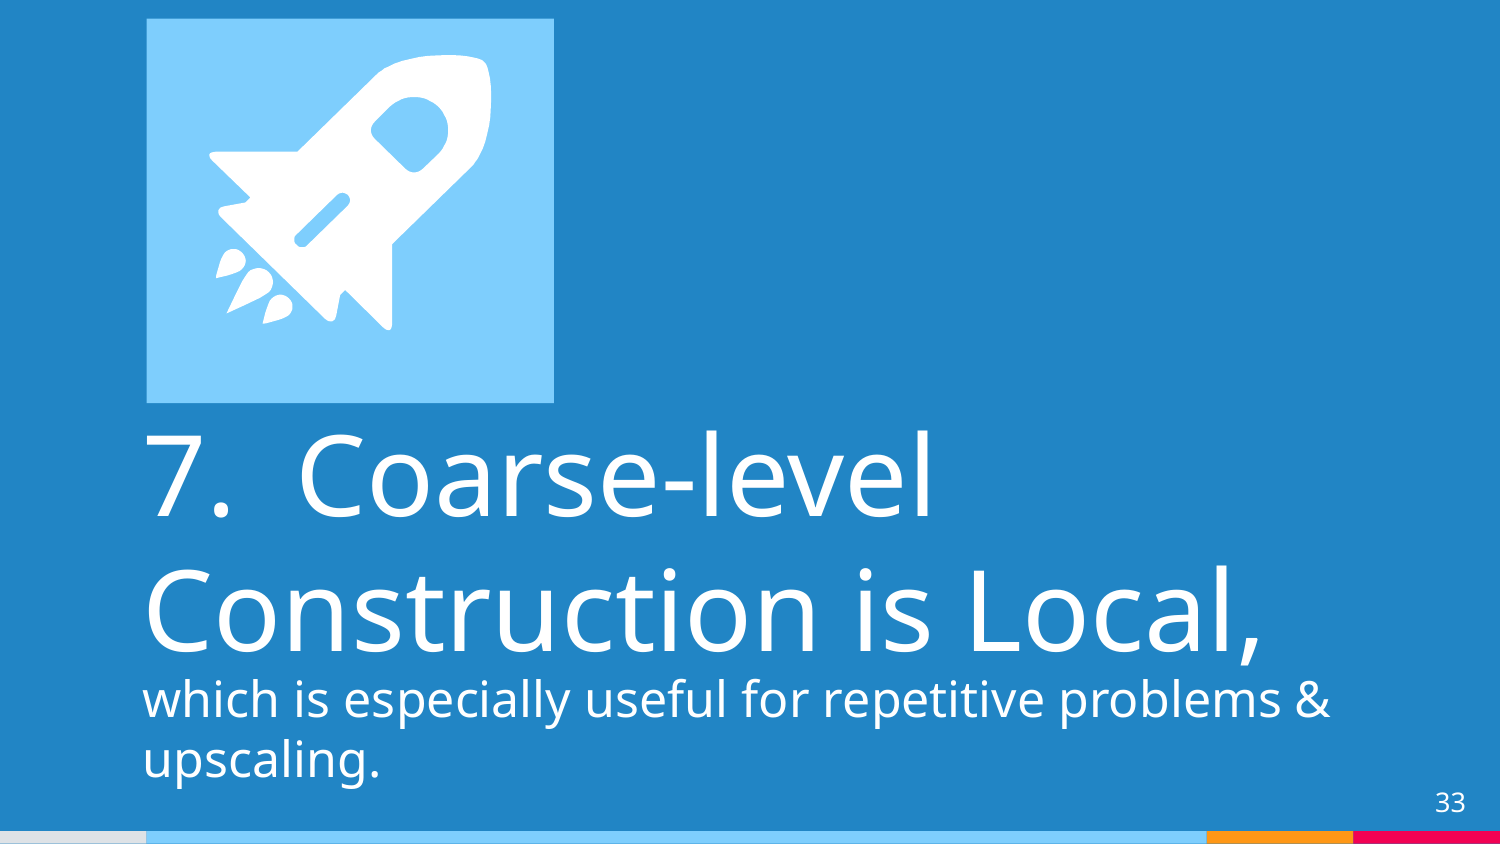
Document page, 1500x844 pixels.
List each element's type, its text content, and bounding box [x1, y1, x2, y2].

subtitle which is especially useful for repetitive problems & upscaling. [127, 652, 1404, 817]
text_box [146, 18, 554, 404]
slide_number 33 [1391, 770, 1482, 822]
title 7. Coarse-level Construction is Local, [127, 498, 1482, 689]
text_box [209, 54, 492, 331]
